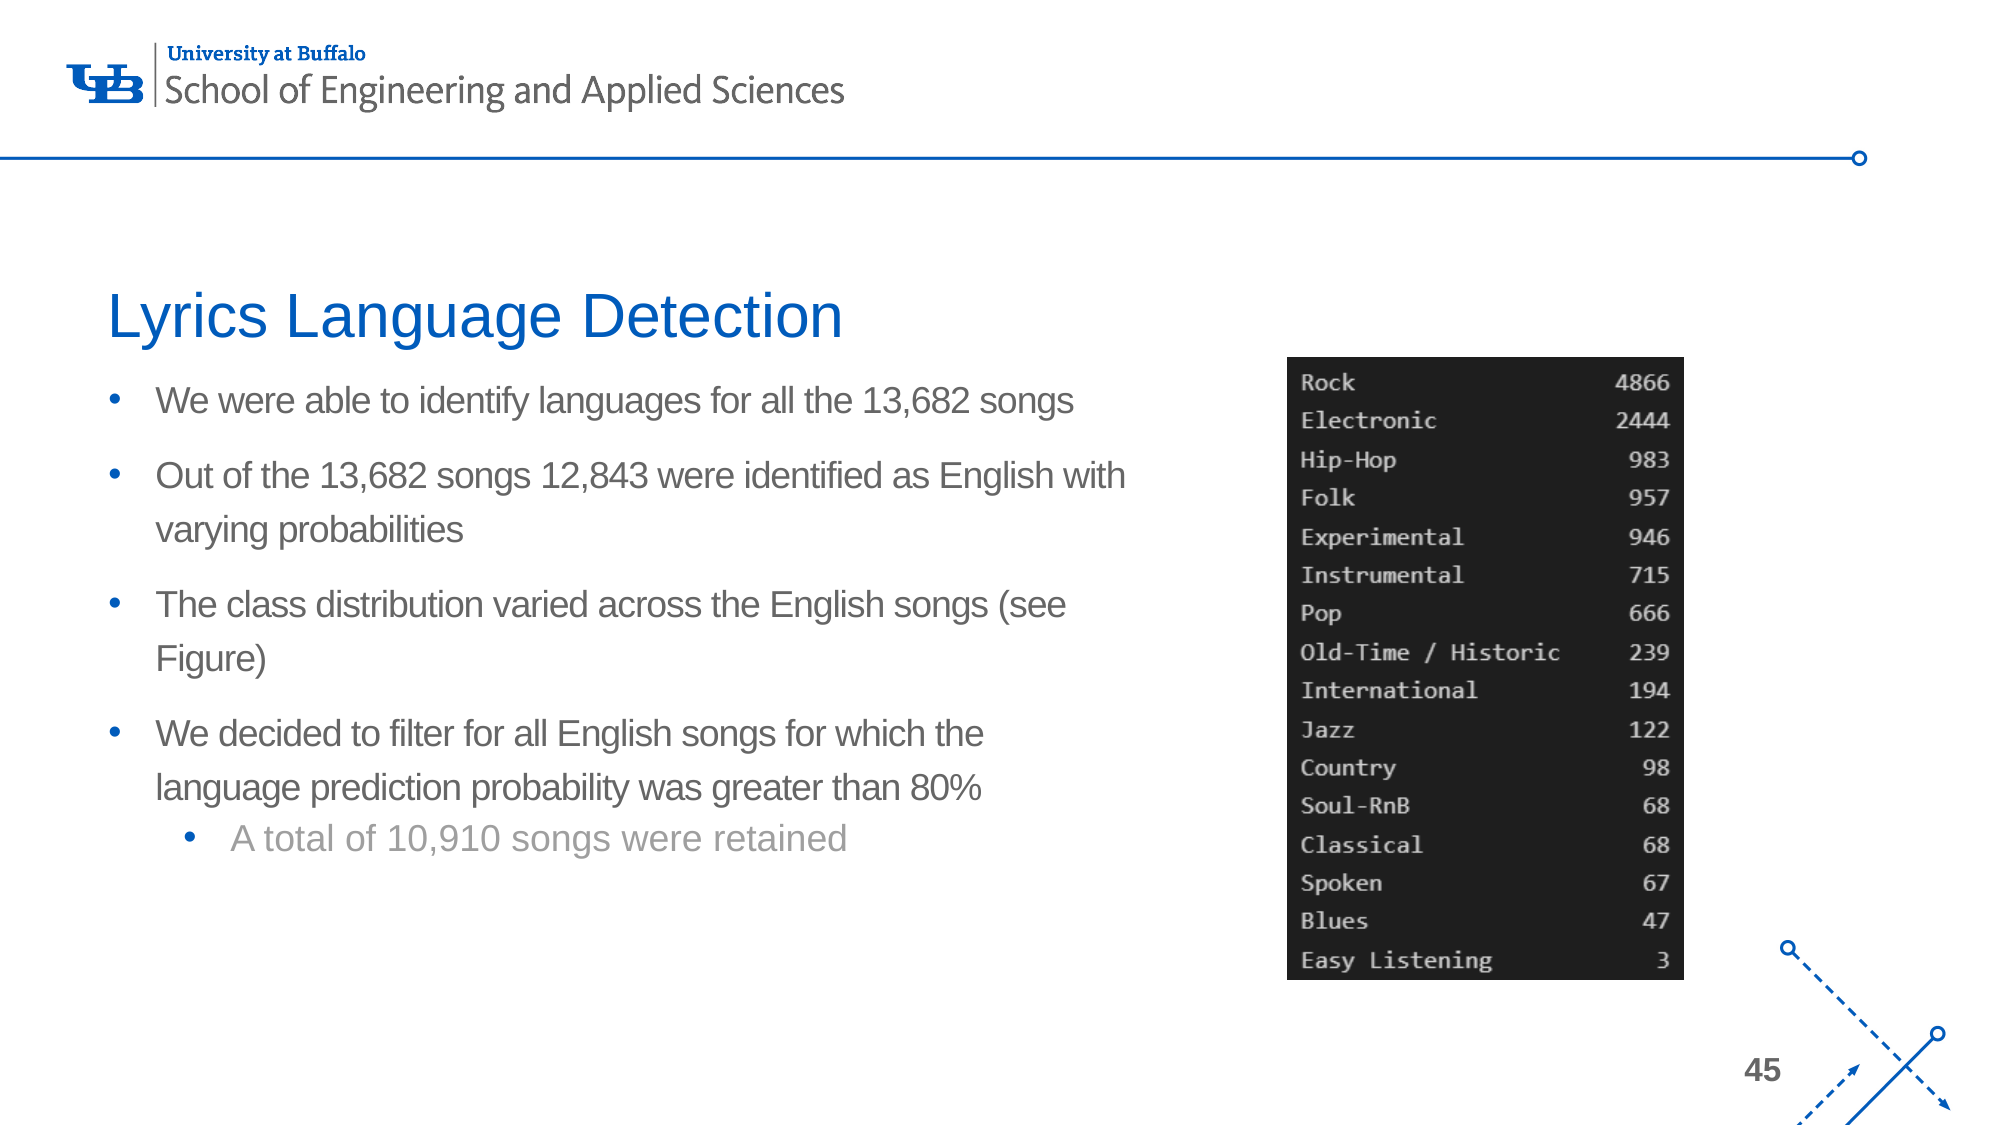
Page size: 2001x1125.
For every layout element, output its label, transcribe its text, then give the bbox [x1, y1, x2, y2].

list We were able to identify languages for all the 13,682 songs Out of the 13,682 songs 12,843 were identified as English with varying probabilities The class distribution varied across the English songs (see Figure) We decided to filter for all English songs for which the language prediction probability was greater than 80% A total of 10,910 songs were retained [93, 359, 1144, 981]
title Lyrics Language Detection [93, 216, 1818, 359]
picture [0, 0, 2000, 1125]
